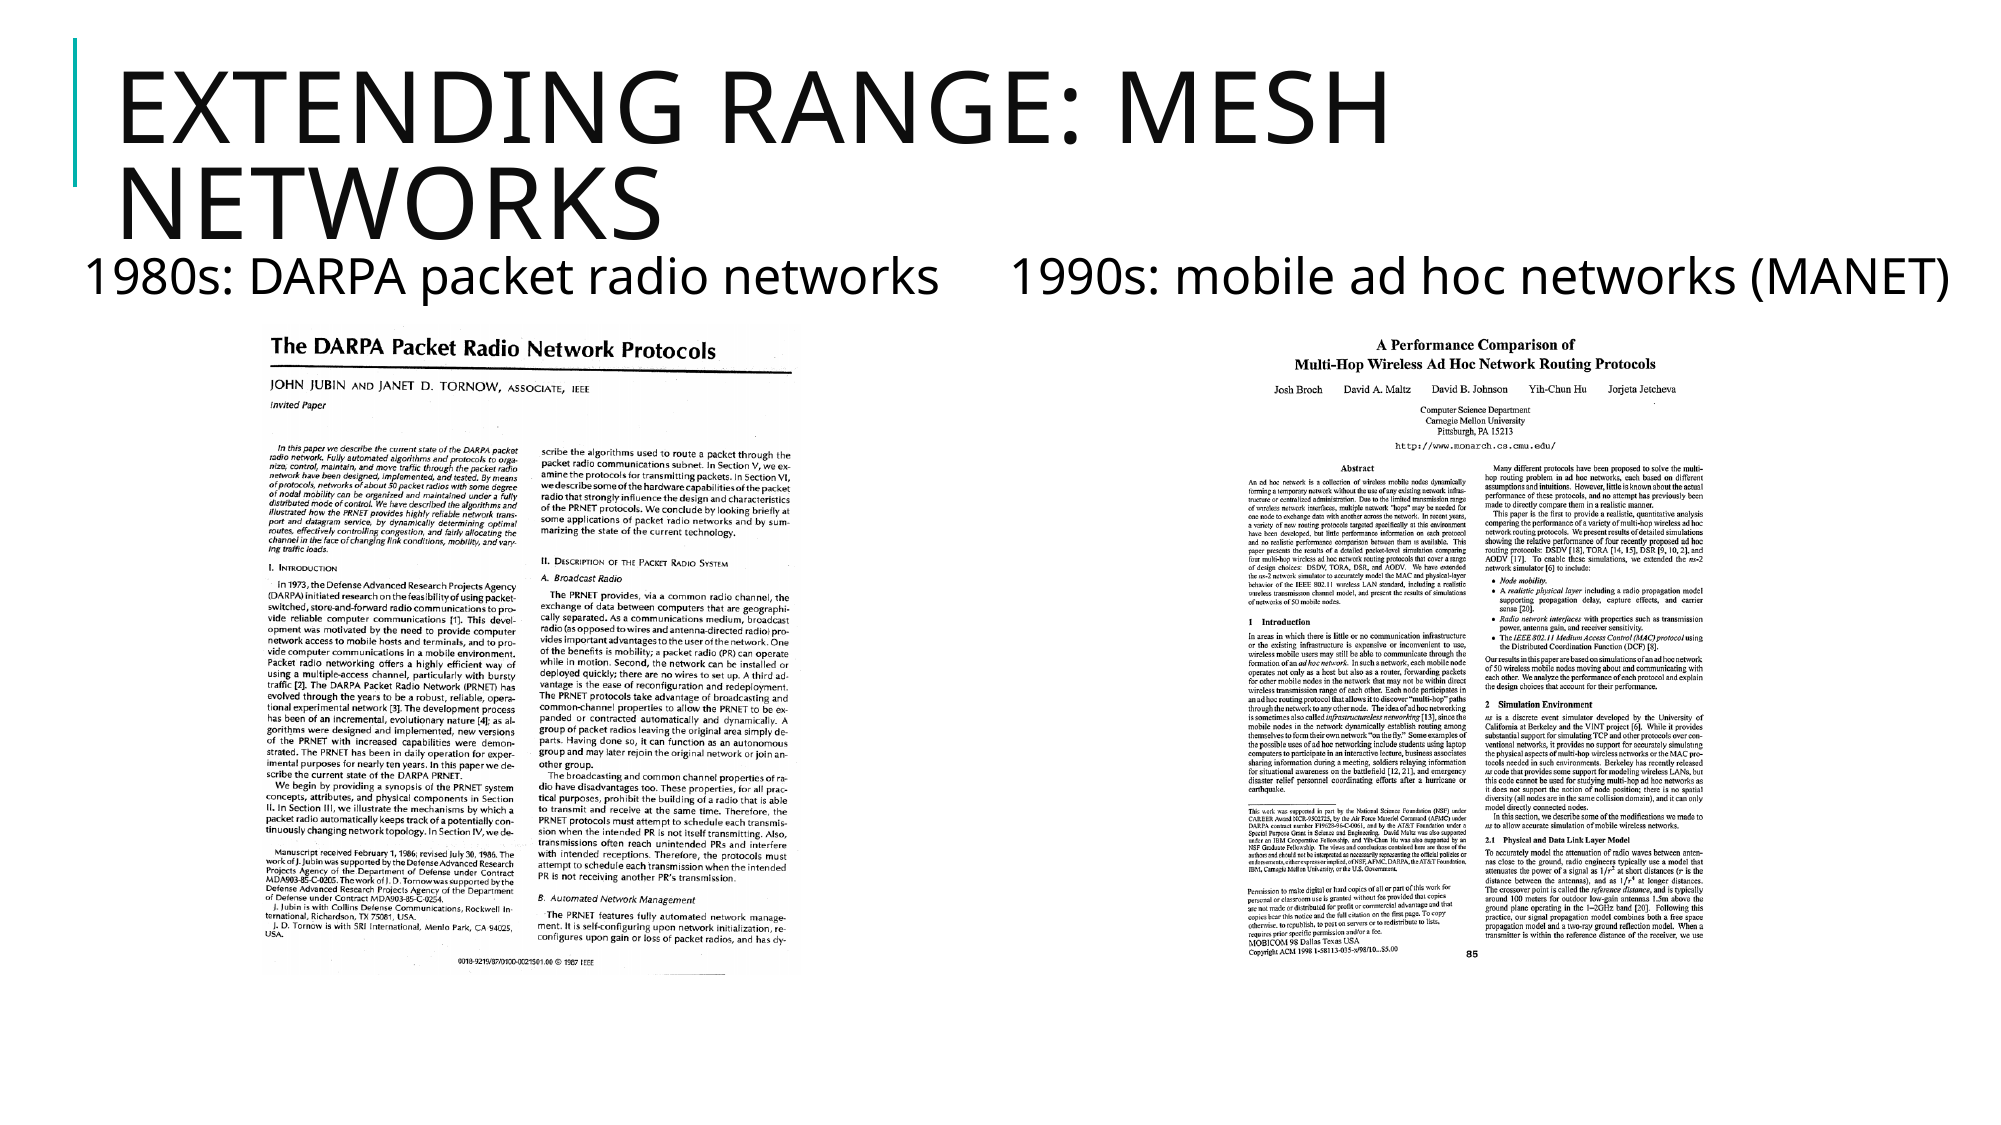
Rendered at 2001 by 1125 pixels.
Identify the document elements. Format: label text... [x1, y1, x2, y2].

text_box 1980s: DARPA packet radio networks [68, 237, 956, 313]
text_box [1012, 237, 1949, 963]
picture [262, 324, 801, 976]
title EXTENDING RANGE: MESH NETWORKS [99, 59, 1913, 278]
